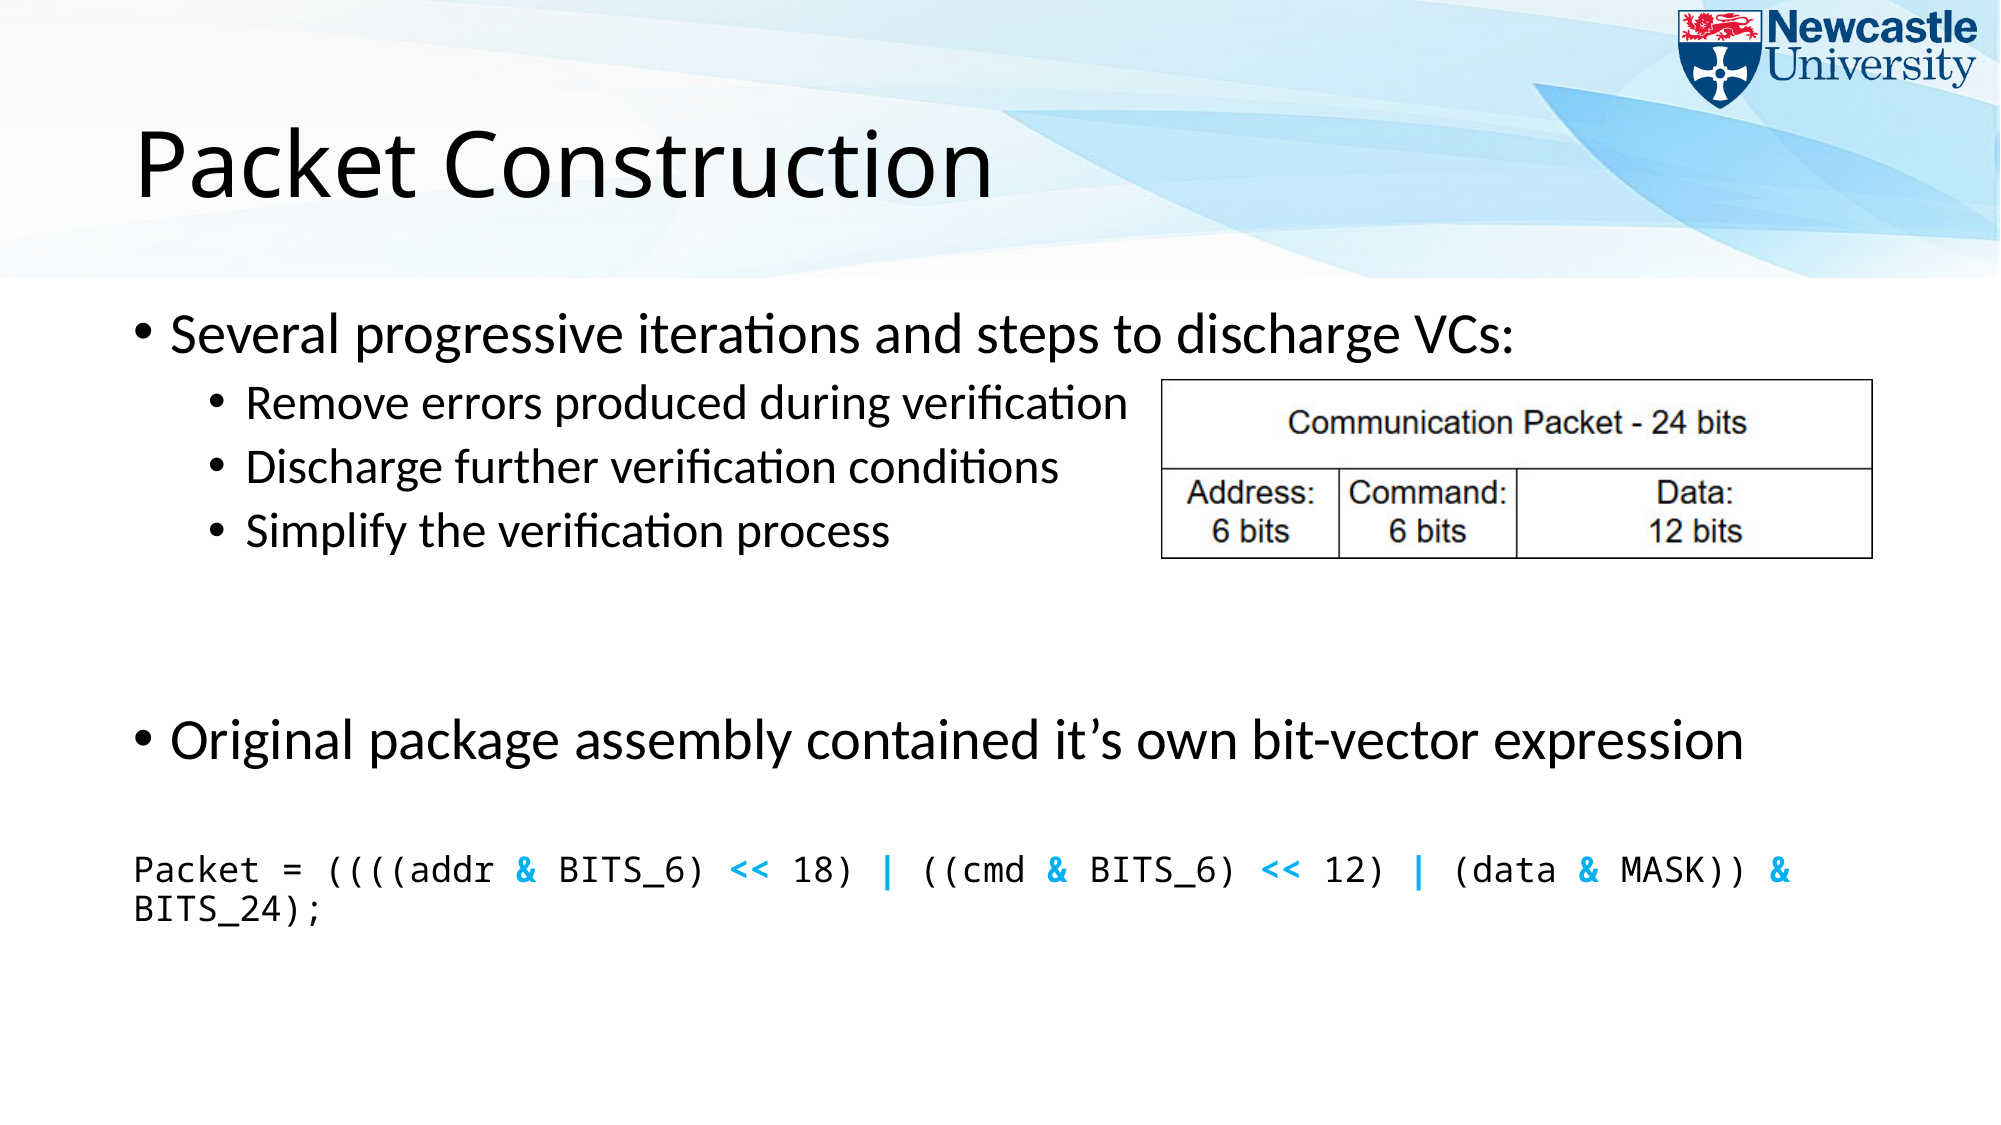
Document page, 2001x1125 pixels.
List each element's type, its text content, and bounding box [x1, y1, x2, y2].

picture [1161, 379, 1873, 559]
title Packet Construction [118, 59, 1844, 277]
list Several progressive iterations and steps to discharge VCs: Remove errors produced during verification Discharge further verification conditions Simplify the verification process Original package assembly contained it’s own bit-vector expression Packet = ((((addr & BITS_6) << 18) | ((cmd & BITS_6) << 12) | (data & MASK)) & BITS_24); [118, 295, 1915, 1062]
picture [1678, 10, 1977, 109]
